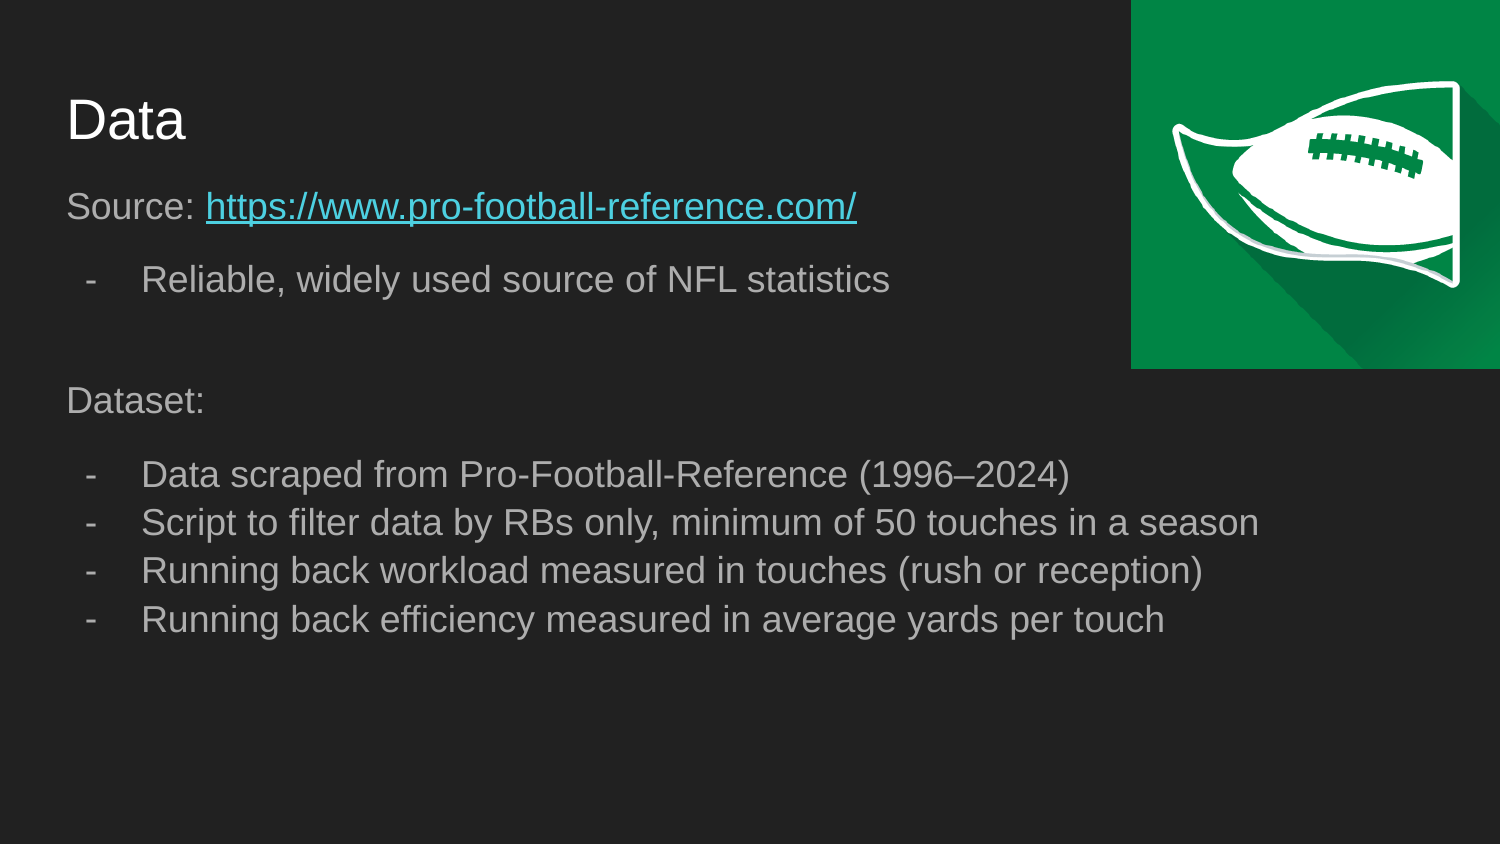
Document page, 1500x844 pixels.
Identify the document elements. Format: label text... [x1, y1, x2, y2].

title Data [51, 72, 1125, 164]
picture [1130, 0, 1500, 370]
list Source: https://www.pro-football-reference.com/ Reliable, widely used source of NFL statistics Dataset: Data scraped from Pro-Football-Reference (1996–2024) Script to filter data by RBs only, minimum of 50 touches in a season Running back workload measured in touches (rush or reception) Running back efficiency measured in average yards per touch [51, 164, 1449, 725]
